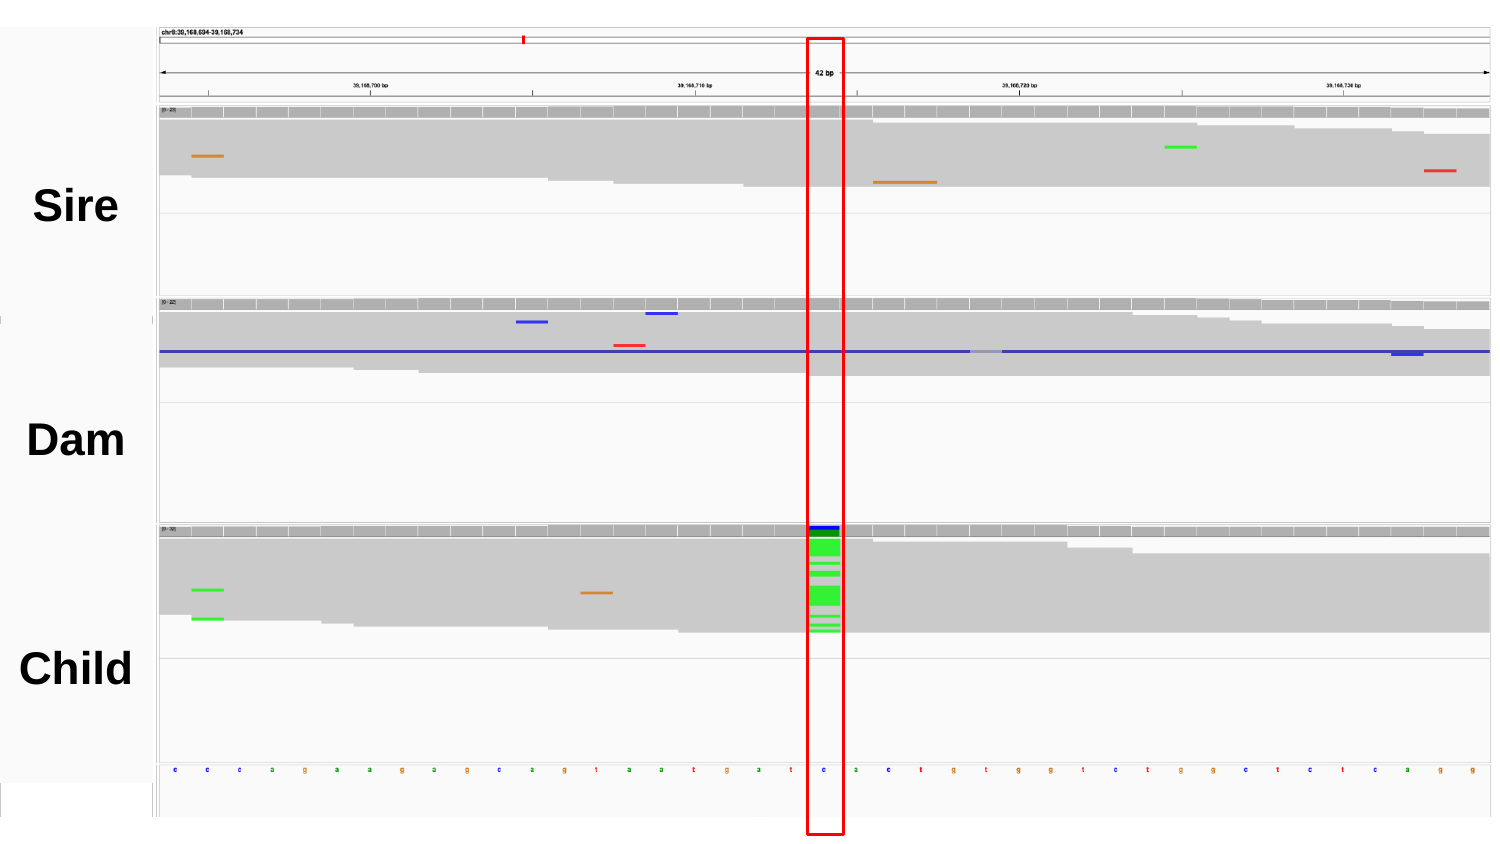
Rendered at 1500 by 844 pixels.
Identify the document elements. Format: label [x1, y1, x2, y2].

text_box [807, 825, 844, 835]
picture [0, 26, 1500, 817]
